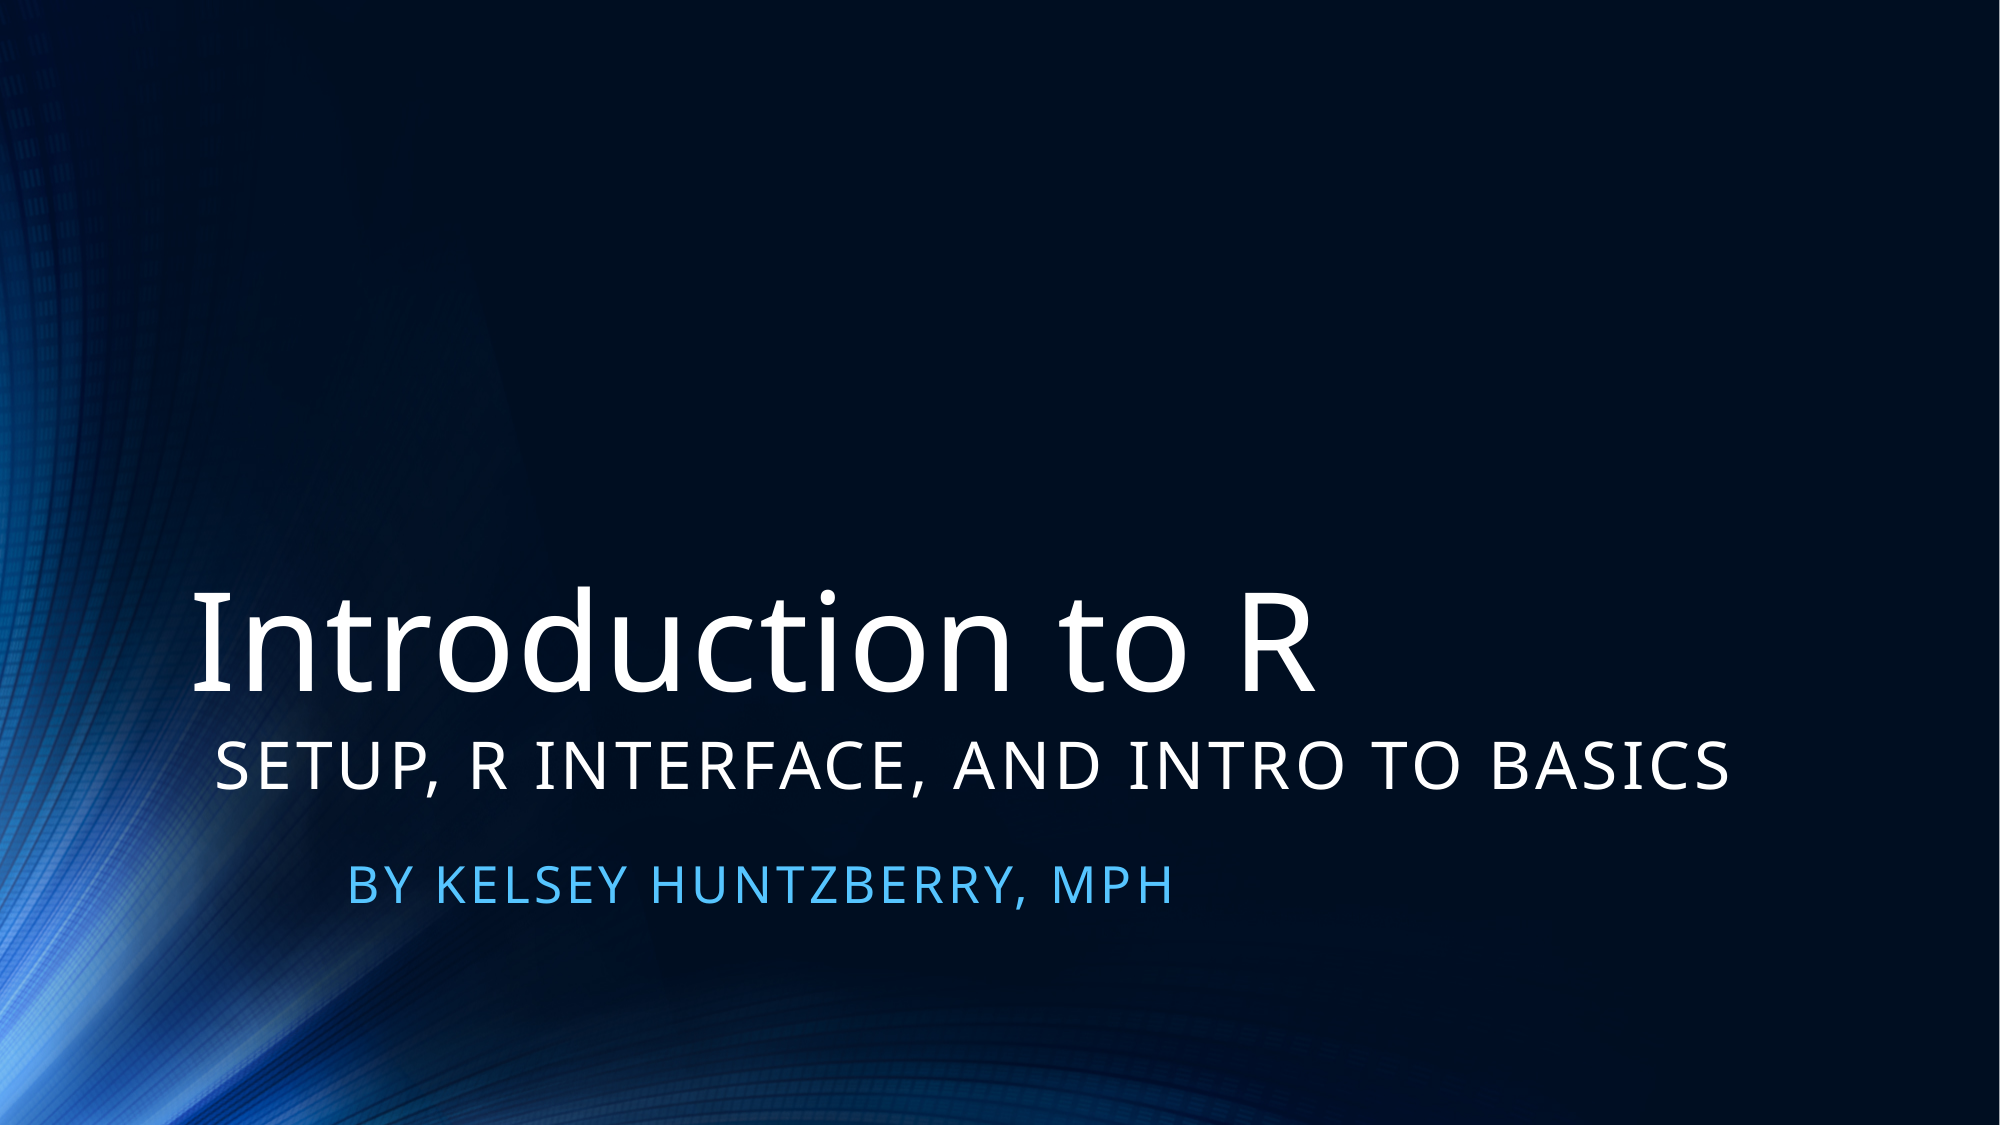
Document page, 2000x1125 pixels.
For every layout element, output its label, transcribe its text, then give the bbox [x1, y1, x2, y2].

picture [0, 0, 2000, 1125]
title Introduction to R [174, 249, 1525, 725]
subtitle Setup, R Interface, and intro to basics By Kelsey Huntzberry, MPH [199, 725, 1850, 925]
